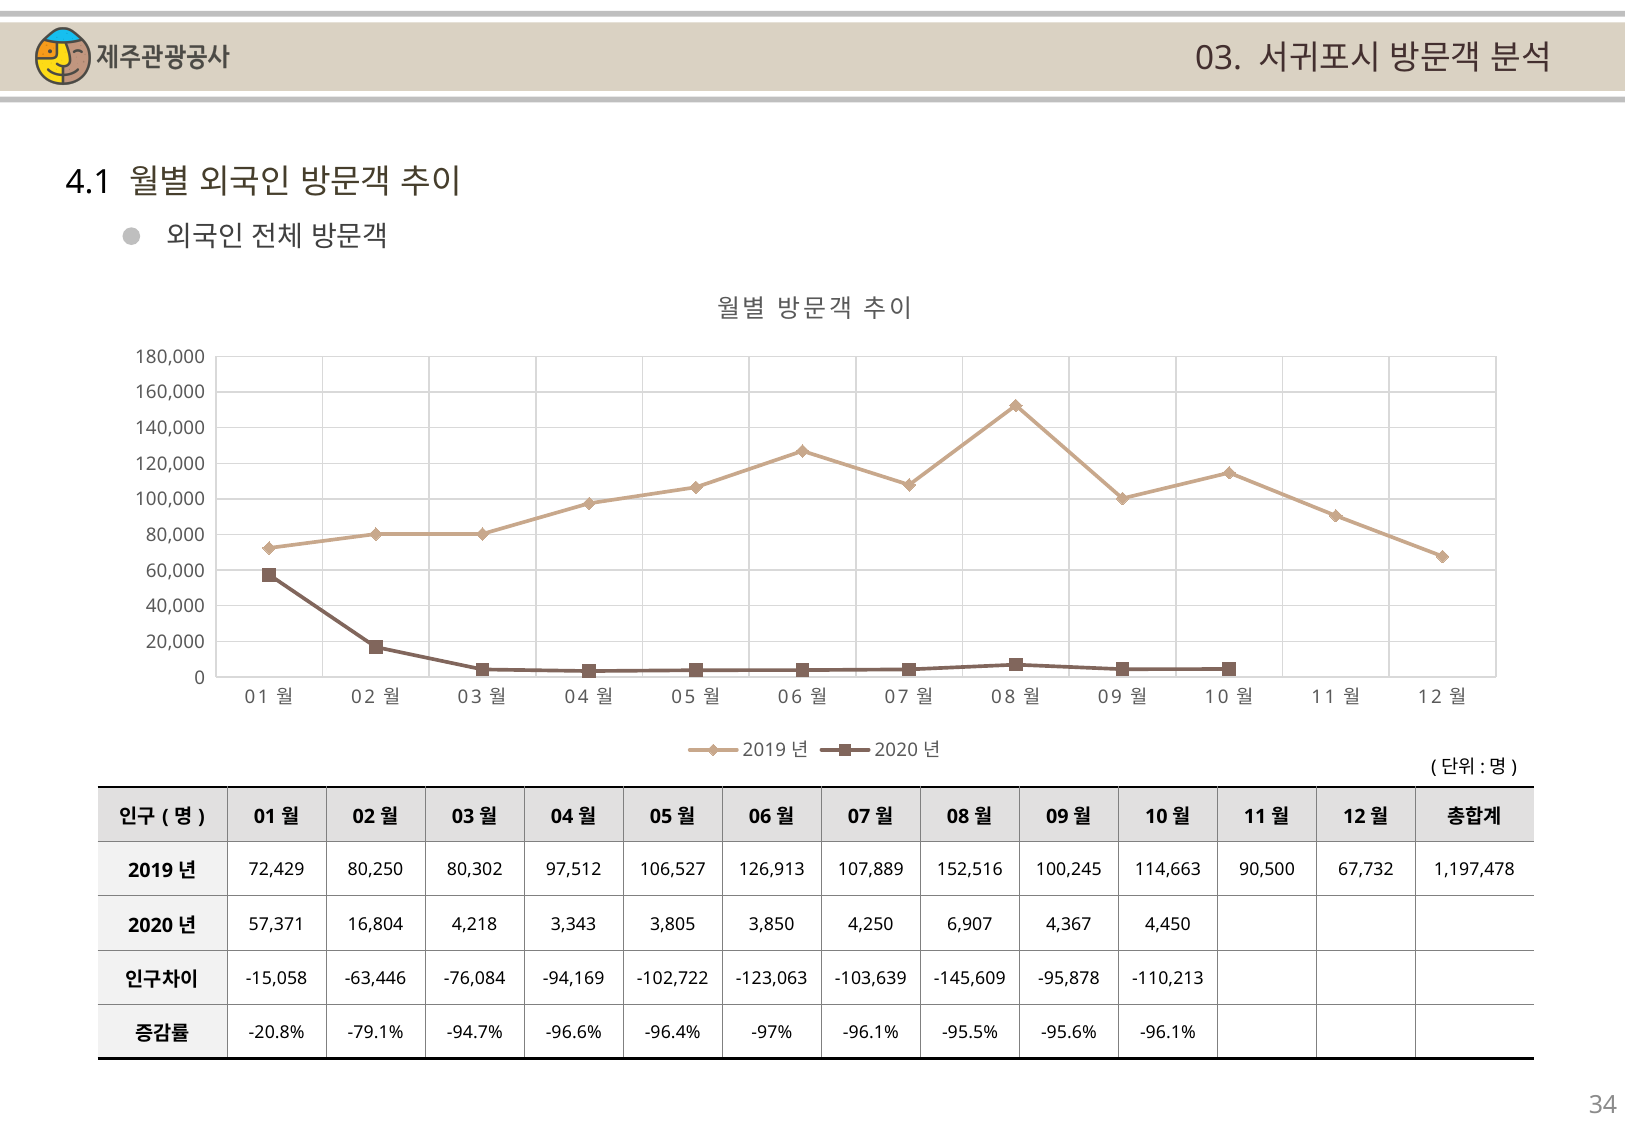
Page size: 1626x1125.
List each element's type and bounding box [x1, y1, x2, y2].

table_cell [98, 842, 227, 895]
table_cell [1218, 842, 1316, 895]
table_header [1416, 788, 1534, 841]
table_cell [525, 1005, 623, 1057]
table_cell [1218, 896, 1316, 950]
table_header [624, 788, 722, 841]
table_cell [1317, 896, 1415, 950]
table_header [723, 788, 821, 841]
chart [106, 262, 1525, 769]
table_cell [1416, 1005, 1534, 1057]
table_header [228, 788, 326, 841]
table_cell [426, 842, 524, 895]
table_cell [822, 1005, 920, 1057]
table_cell [1416, 842, 1534, 895]
table_cell [1020, 951, 1118, 1004]
table_cell [426, 951, 524, 1004]
table_cell [921, 1005, 1019, 1057]
table_cell [723, 1005, 821, 1057]
text_box [121, 226, 141, 246]
table_cell [921, 842, 1019, 895]
table_cell [98, 896, 227, 950]
table_cell [426, 896, 524, 950]
table_header [525, 788, 623, 841]
table_cell [1020, 1005, 1118, 1057]
table_cell [1317, 842, 1415, 895]
slide_number [1251, 1063, 1618, 1123]
table_cell [327, 1005, 425, 1057]
table_cell [624, 896, 722, 950]
table_cell [822, 842, 920, 895]
table_cell [723, 896, 821, 950]
table_cell [98, 951, 227, 1004]
table_cell [98, 1005, 227, 1057]
table_header [426, 788, 524, 841]
table_cell [1218, 951, 1316, 1004]
table_header [921, 788, 1019, 841]
table_cell [327, 842, 425, 895]
table_header [1317, 788, 1415, 841]
table_cell [624, 1005, 722, 1057]
table_cell [921, 951, 1019, 1004]
table_cell [228, 896, 326, 950]
table_cell [327, 896, 425, 950]
table_cell [1020, 842, 1118, 895]
table_cell [1416, 951, 1534, 1004]
table_cell [228, 1005, 326, 1057]
table_cell [1020, 896, 1118, 950]
table_cell [525, 842, 623, 895]
table_cell [228, 842, 326, 895]
table_cell [1317, 1005, 1415, 1057]
table_cell [426, 1005, 524, 1057]
table_header [1119, 788, 1217, 841]
table_header [98, 788, 227, 841]
text_box [151, 210, 404, 260]
table_cell [1119, 1005, 1217, 1057]
table_cell [1119, 951, 1217, 1004]
table_cell [921, 896, 1019, 950]
table_cell [1218, 1005, 1316, 1057]
text_box [1042, 28, 1595, 84]
table_cell [723, 842, 821, 895]
table_header [1020, 788, 1118, 841]
table_cell [1119, 896, 1217, 950]
table_header [327, 788, 425, 841]
table_cell [1317, 951, 1415, 1004]
table_cell [525, 951, 623, 1004]
text_box [50, 152, 1144, 208]
table_cell [822, 951, 920, 1004]
table_header [1218, 788, 1316, 841]
table_cell [525, 896, 623, 950]
table_cell [822, 896, 920, 950]
table_cell [723, 951, 821, 1004]
table_cell [228, 951, 326, 1004]
table_cell [624, 951, 722, 1004]
picture [31, 26, 232, 87]
table_cell [1119, 842, 1217, 895]
text_box [1416, 747, 1532, 786]
table_header [822, 788, 920, 841]
table_cell [327, 951, 425, 1004]
table_cell [1416, 896, 1534, 950]
table_cell [624, 842, 722, 895]
